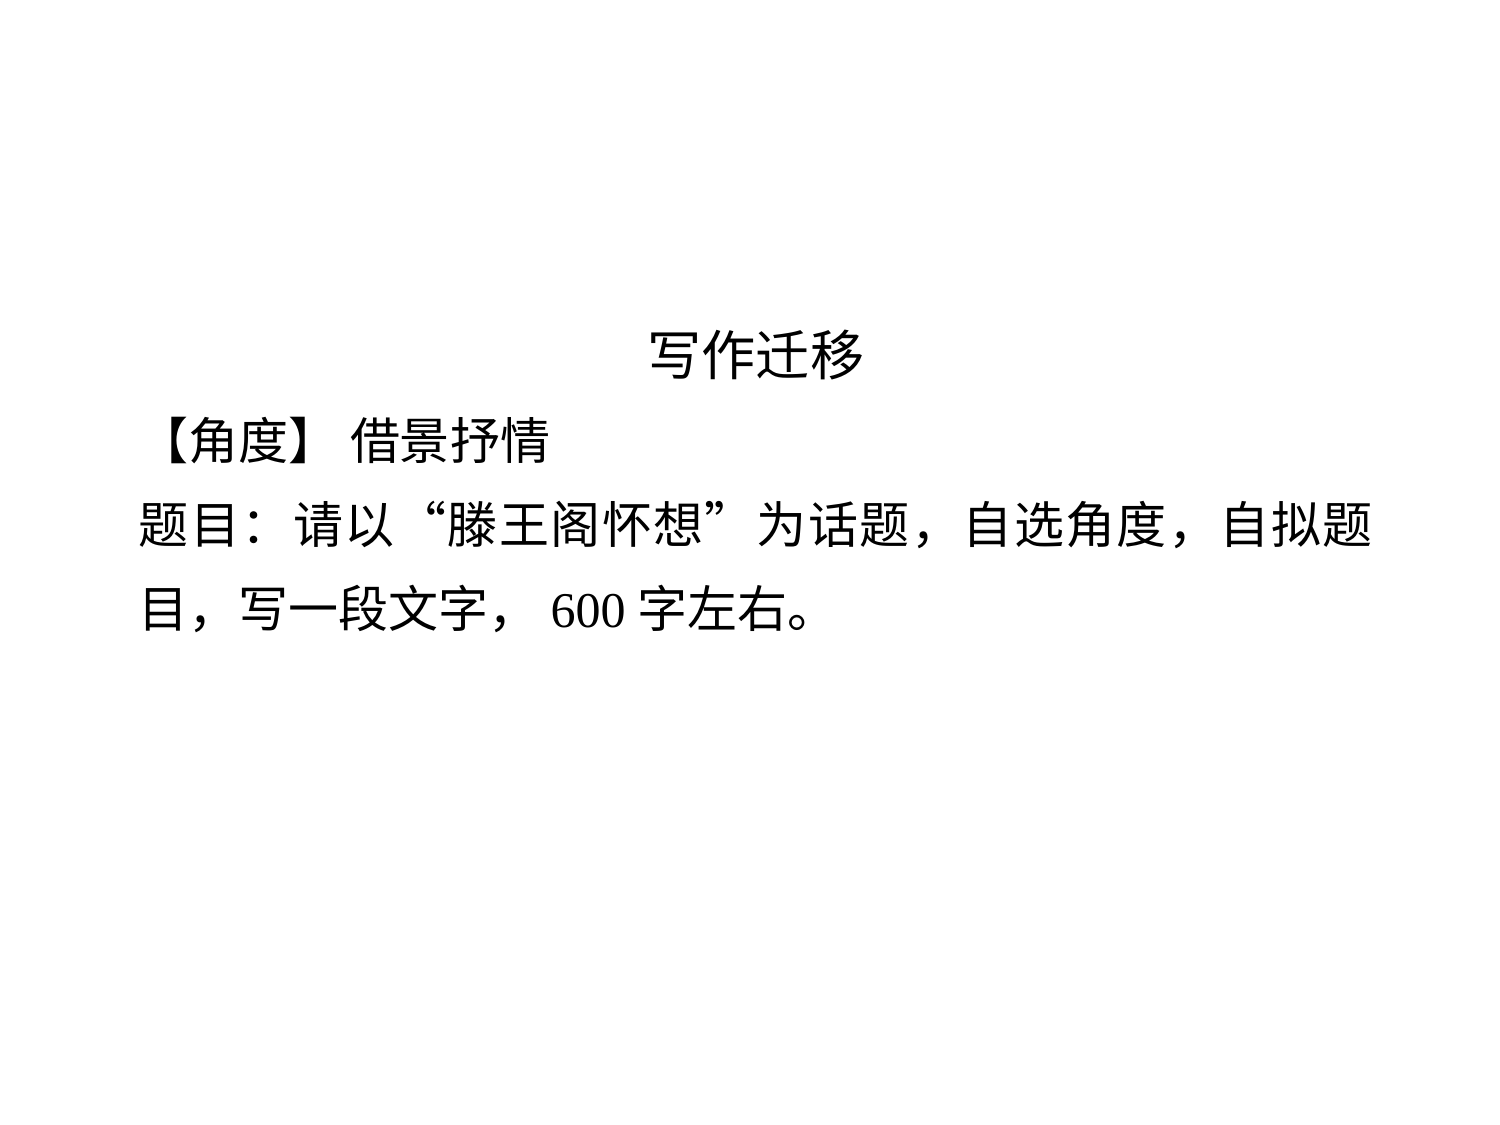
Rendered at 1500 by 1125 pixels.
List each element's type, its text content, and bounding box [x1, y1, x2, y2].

text_box 写作迁移 【角度】 借景抒情 题目：请以“滕王阁怀想”为话题，自选角度，自拟题目，写一段文字，600字左右。 [123, 287, 1388, 646]
